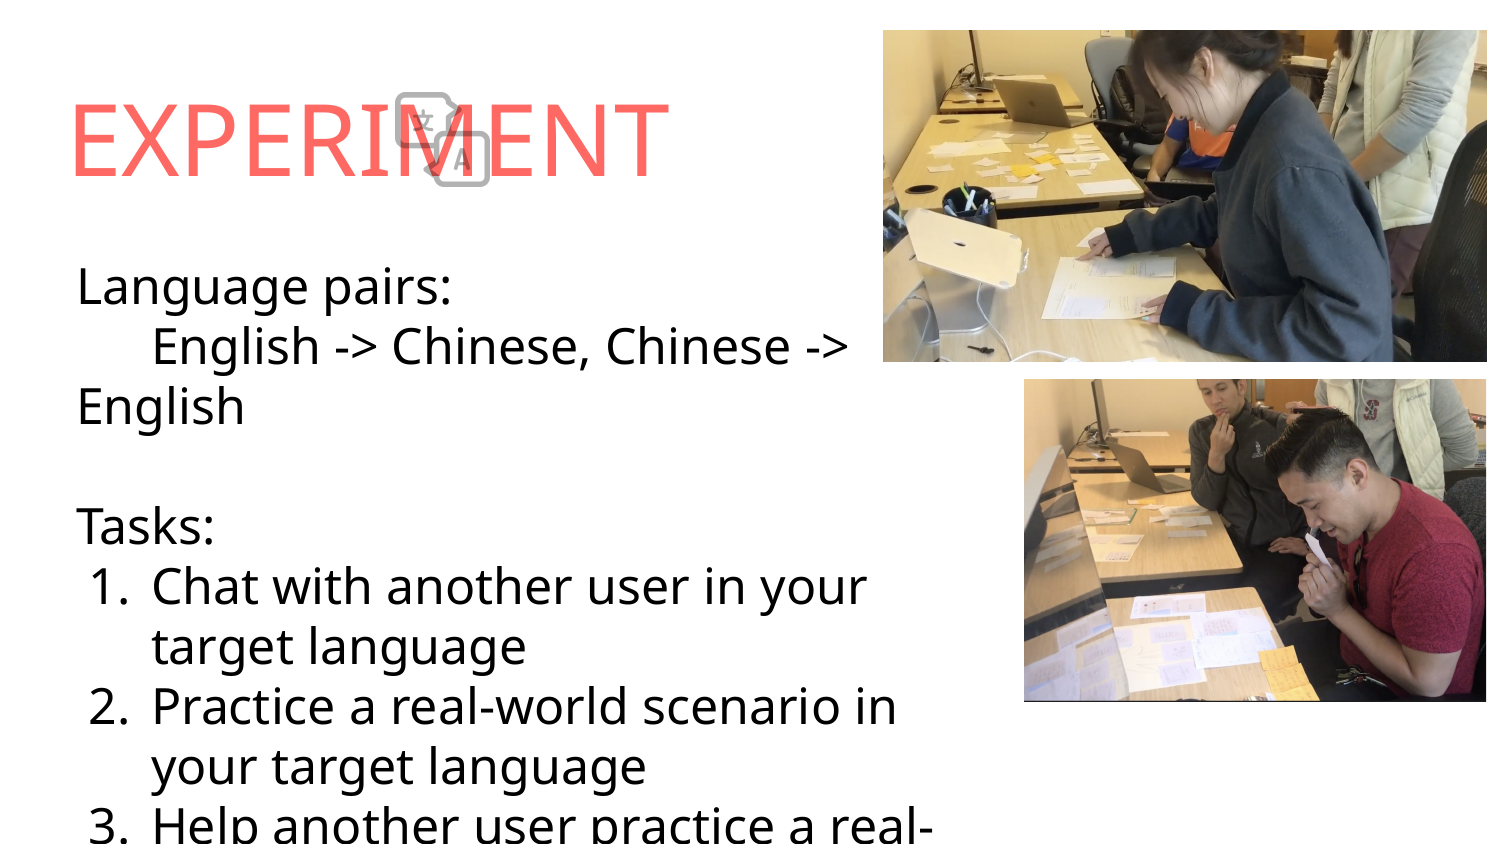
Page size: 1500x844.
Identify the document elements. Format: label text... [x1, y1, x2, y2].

picture [883, 30, 1487, 362]
picture [395, 91, 490, 187]
text_box Language pairs: English -> Chinese, Chinese -> English Tasks: Chat with another user in your target language Practice a real-world scenario in your target language Help another user practice a real-world scenario in your native language [61, 239, 1009, 640]
picture [1023, 379, 1487, 703]
title EXPERIMENT [51, 61, 878, 156]
